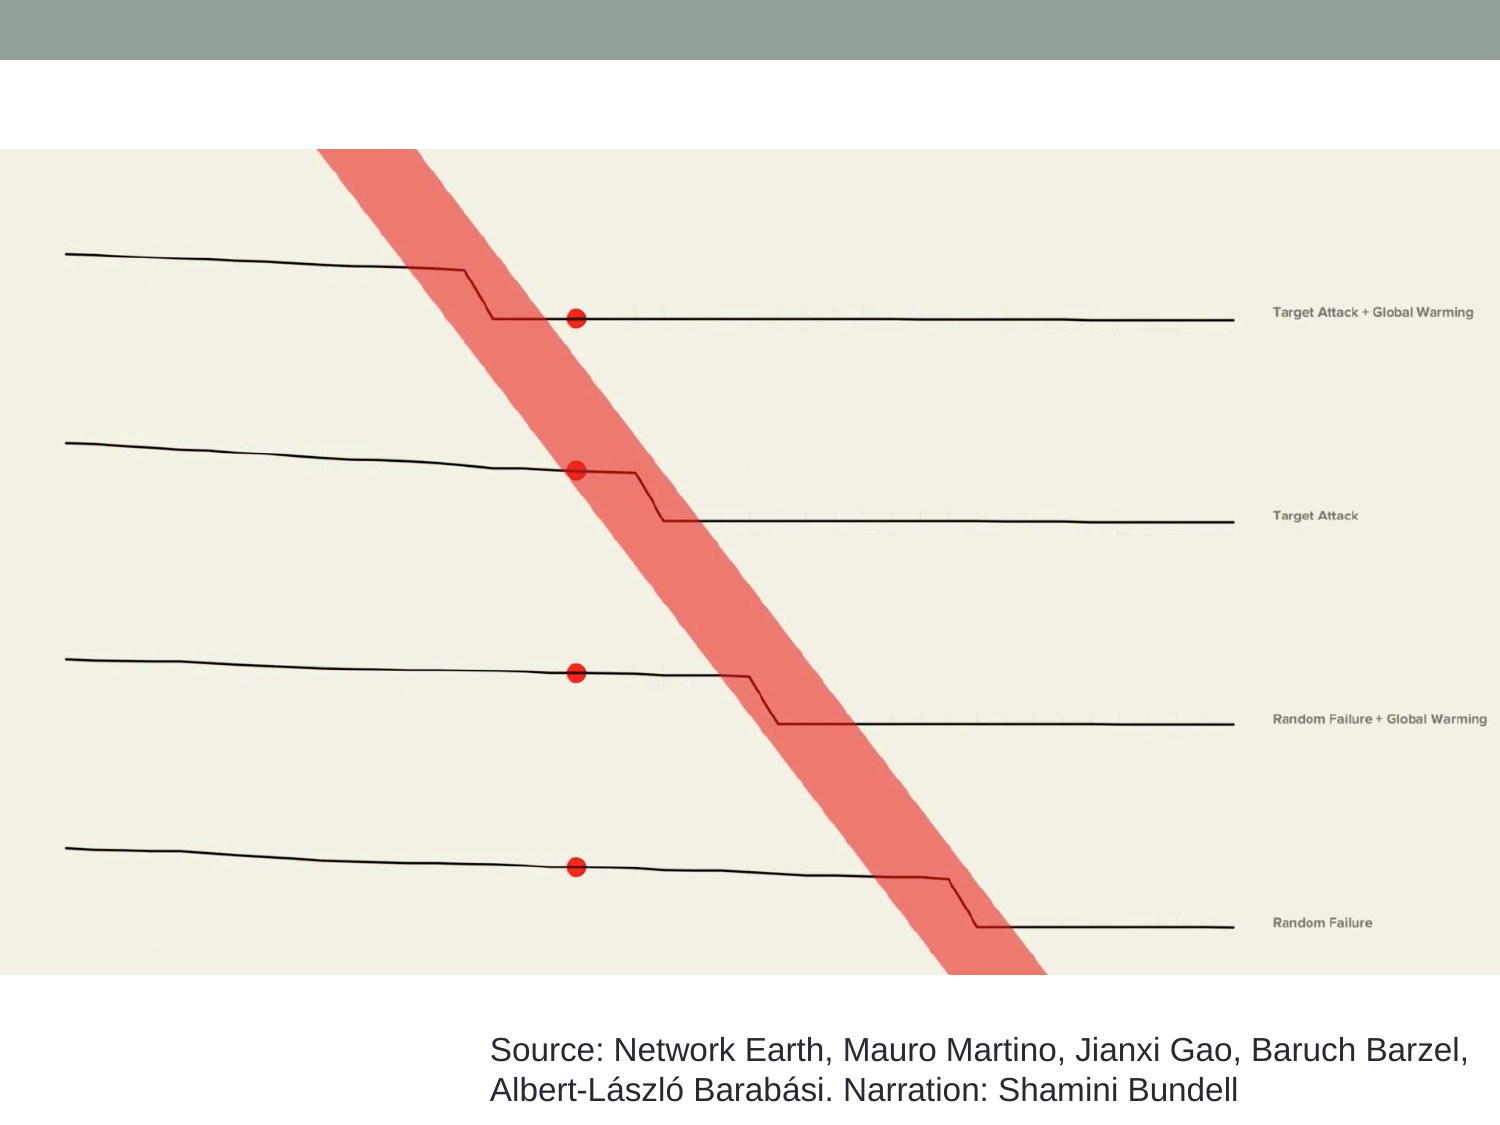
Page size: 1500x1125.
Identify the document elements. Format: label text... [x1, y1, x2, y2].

text_box Source: Network Earth, Mauro Martino, Jianxi Gao, Baruch Barzel, Albert-László Barabási. Narration: Shamini Bundell [475, 1020, 1500, 1116]
picture [0, 149, 1500, 976]
